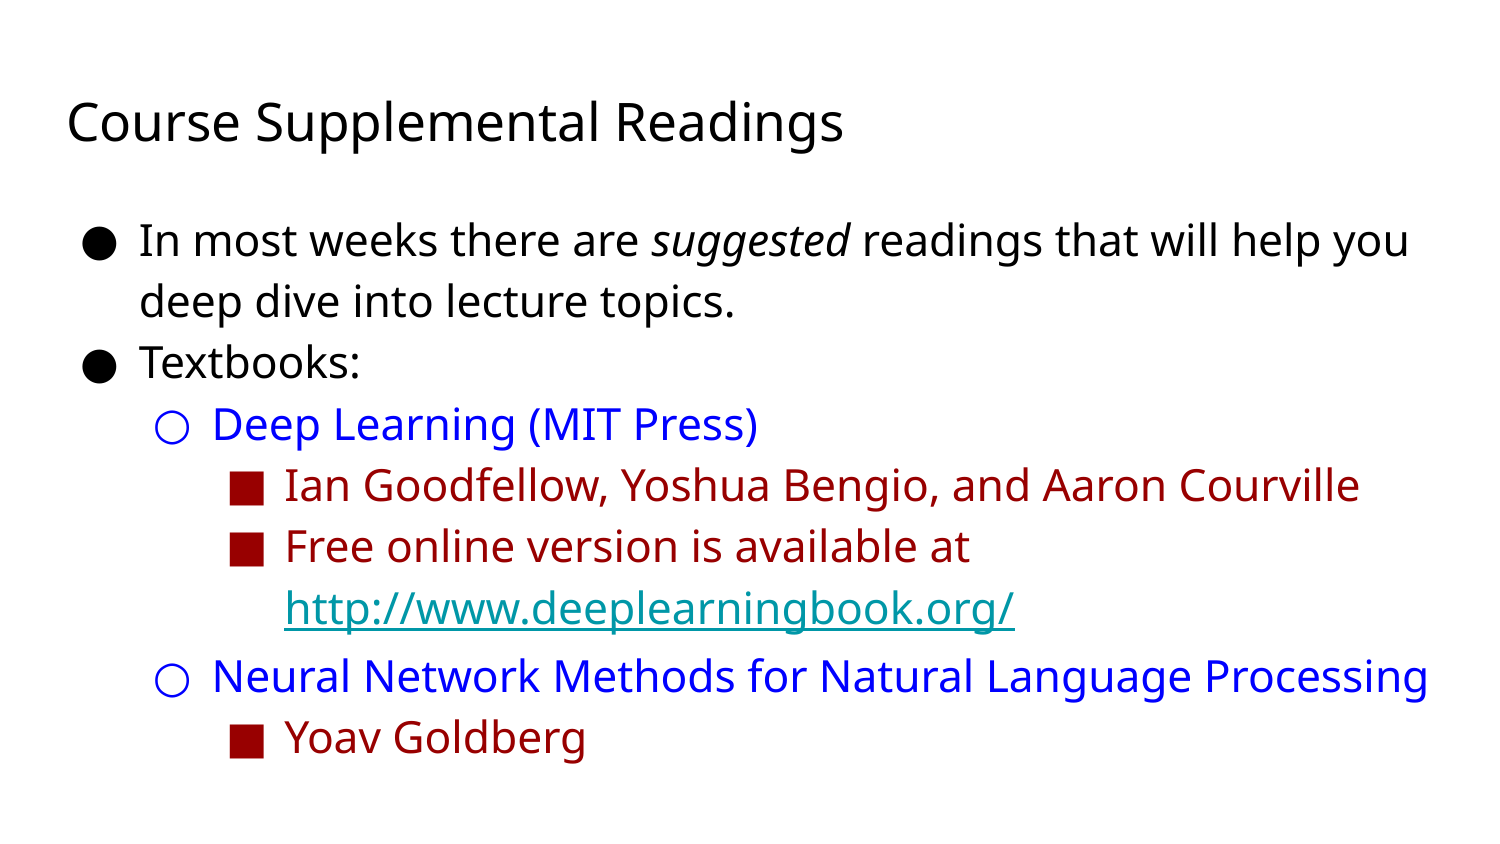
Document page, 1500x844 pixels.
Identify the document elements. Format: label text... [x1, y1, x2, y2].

list In most weeks there are suggested readings that will help you deep dive into lecture topics. Textbooks: Deep Learning (MIT Press) Ian Goodfellow, Yoshua Bengio, and Aaron Courville Free online version is available at http://www.deeplearningbook.org/ Neural Network Methods for Natural Language Processing Yoav Goldberg [51, 189, 1449, 833]
title Course Supplemental Readings [51, 72, 1449, 167]
